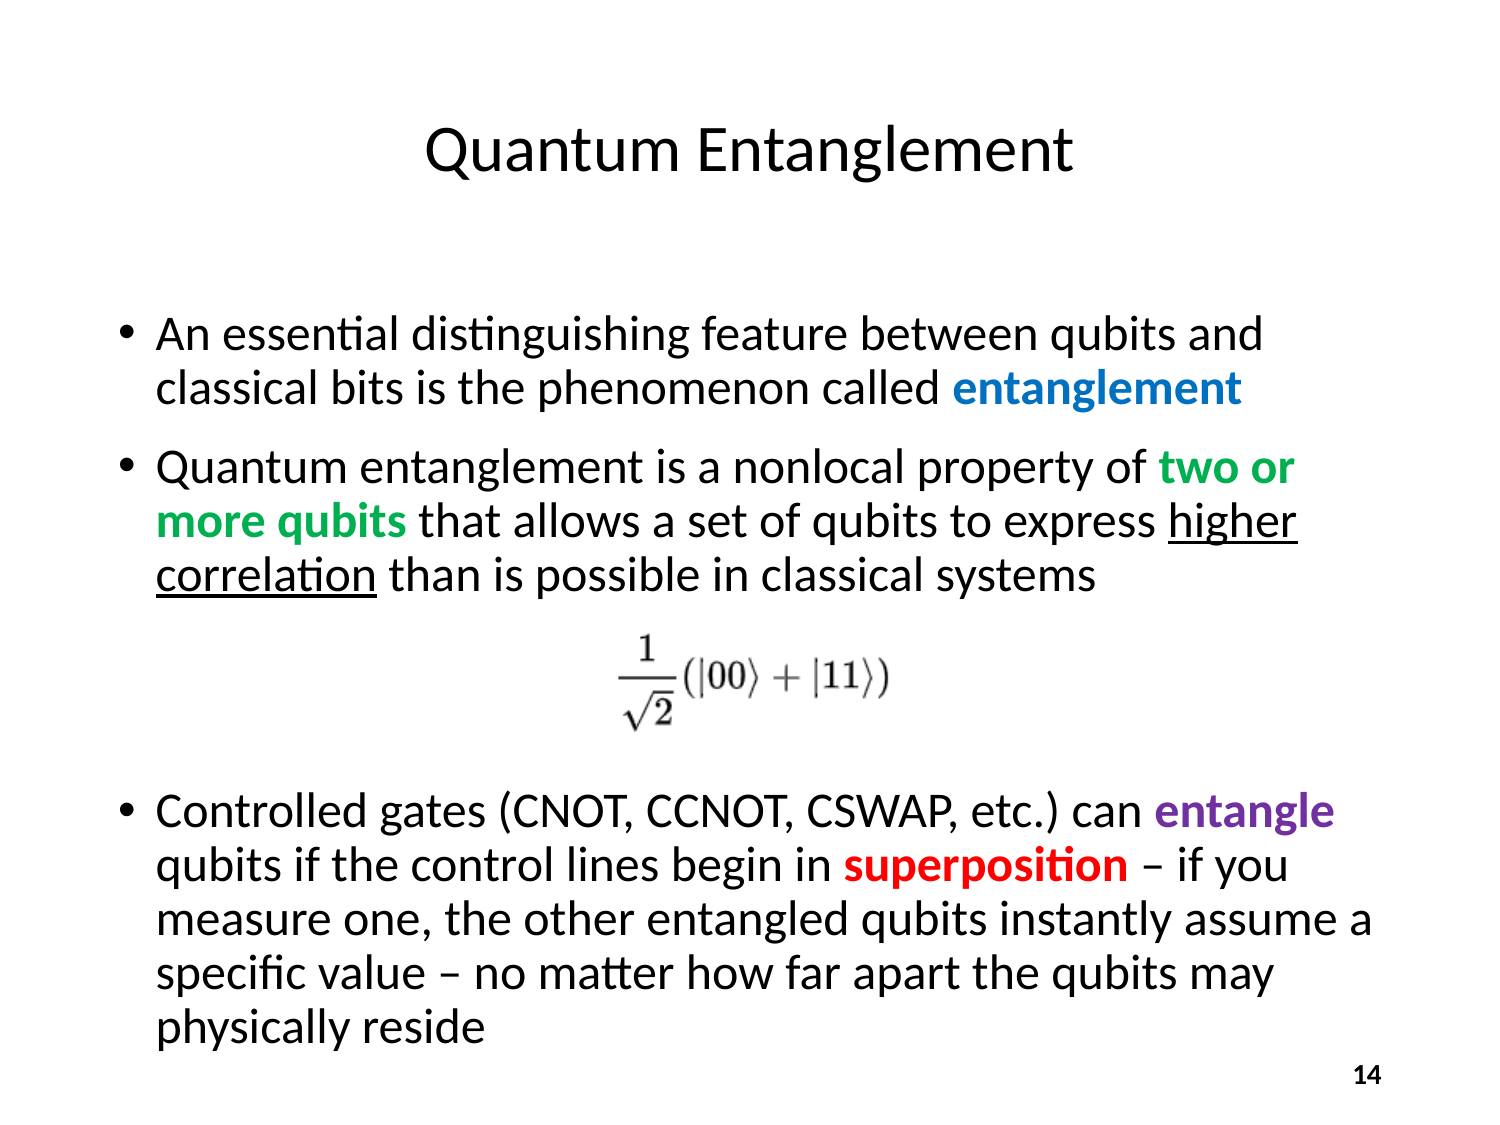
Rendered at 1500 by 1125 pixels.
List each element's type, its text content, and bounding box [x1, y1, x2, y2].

title Quantum Entanglement [103, 59, 1397, 241]
list An essential distinguishing feature between qubits and classical bits is the phenomenon called entanglement Quantum entanglement is a nonlocal property of two or more qubits that allows a set of qubits to express higher correlation than is possible in classical systems Controlled gates (CNOT, CCNOT, CSWAP, etc.) can entangle qubits if the control lines begin in superposition – if you measure one, the other entangled qubits instantly assume a specific value – no matter how far apart the qubits may physically reside [103, 299, 1397, 1054]
picture [592, 607, 907, 746]
slide_number 14 [1059, 1042, 1397, 1103]
